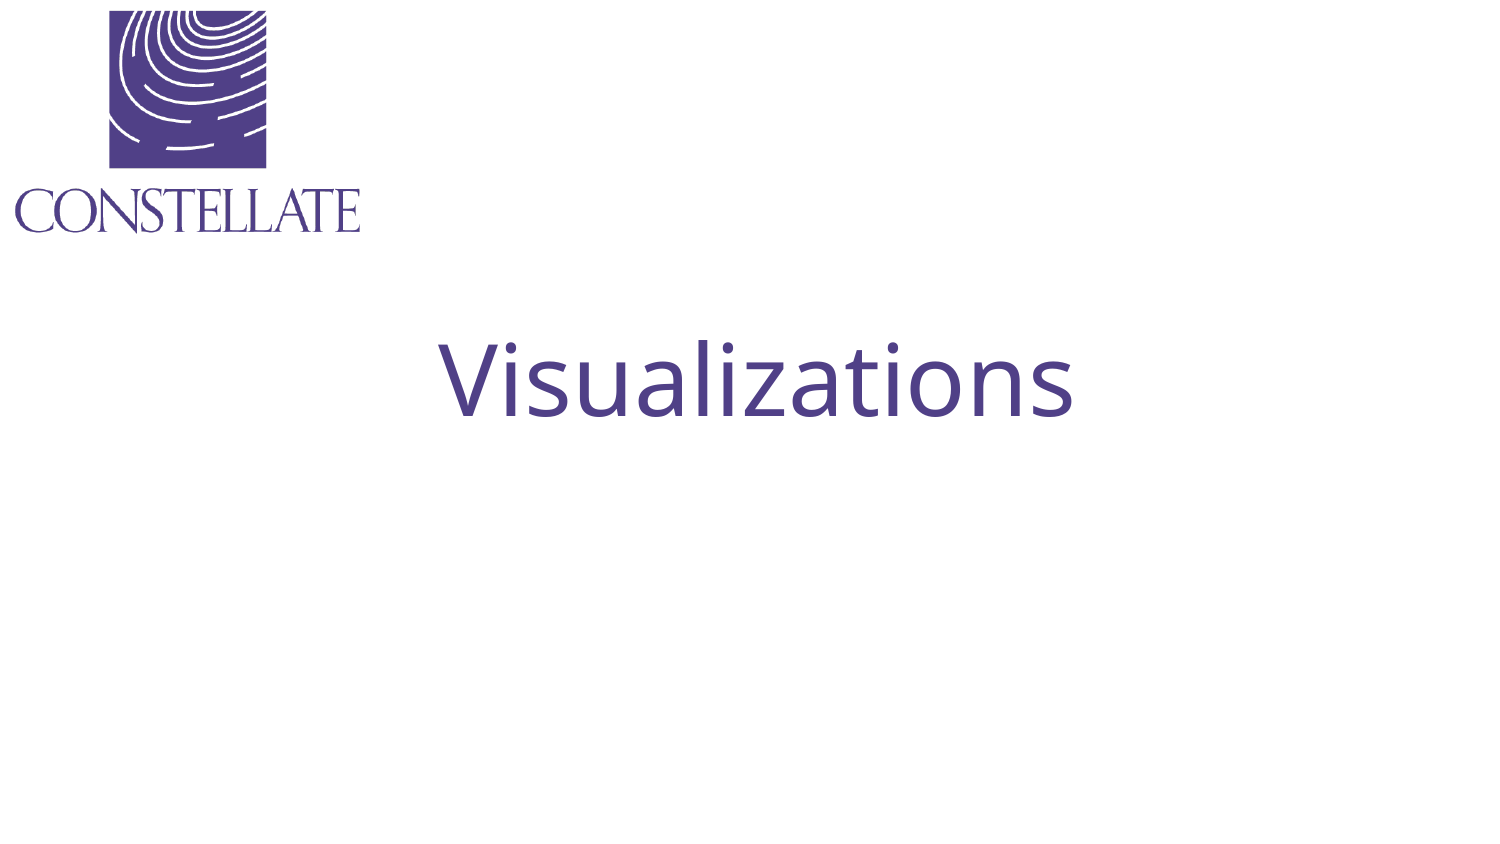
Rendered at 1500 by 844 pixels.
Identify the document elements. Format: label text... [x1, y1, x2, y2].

picture [11, 7, 364, 237]
text_box Visualizations [427, 310, 1112, 442]
